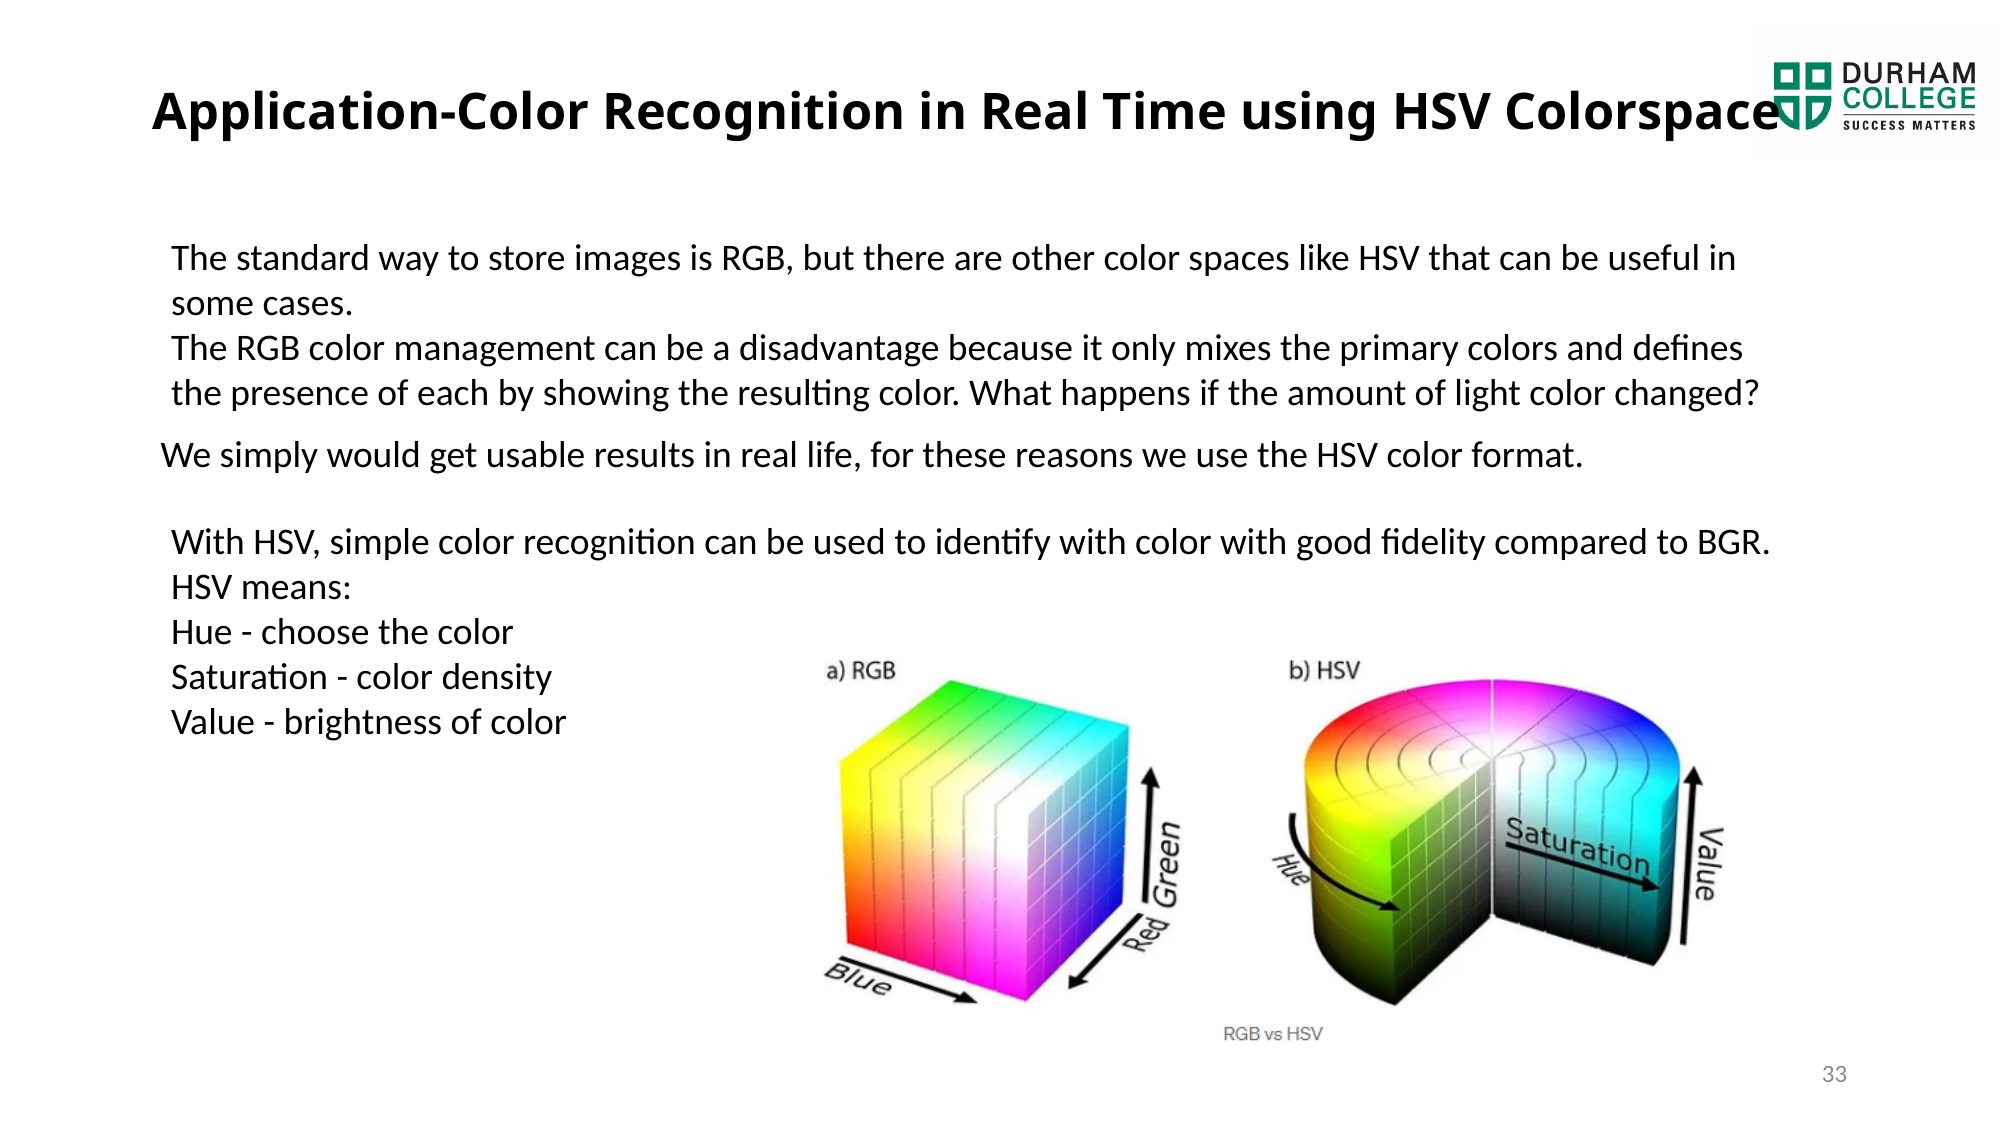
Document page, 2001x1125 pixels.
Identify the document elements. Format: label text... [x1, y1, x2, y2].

title Application-Color Recognition in Real Time using HSV Colorspace [137, 55, 1863, 172]
text_box The standard way to store images is RGB, but there are other color spaces like HSV that can be useful in some cases. The RGB color management can be a disadvantage because it only mixes the primary colors and defines the presence of each by showing the resulting color. What happens if the amount of light color changed? [156, 225, 1818, 421]
picture [1749, 22, 2000, 166]
slide_number 33 [1412, 1042, 1863, 1103]
text_box With HSV, simple color recognition can be used to identify with color with good fidelity compared to BGR. HSV means: Hue - choose the color Saturation - color density Value - brightness of color [156, 509, 1844, 750]
text_box We simply would get usable results in real life, for these reasons we use the HSV color format. [137, 422, 1753, 483]
picture [812, 613, 1753, 1043]
